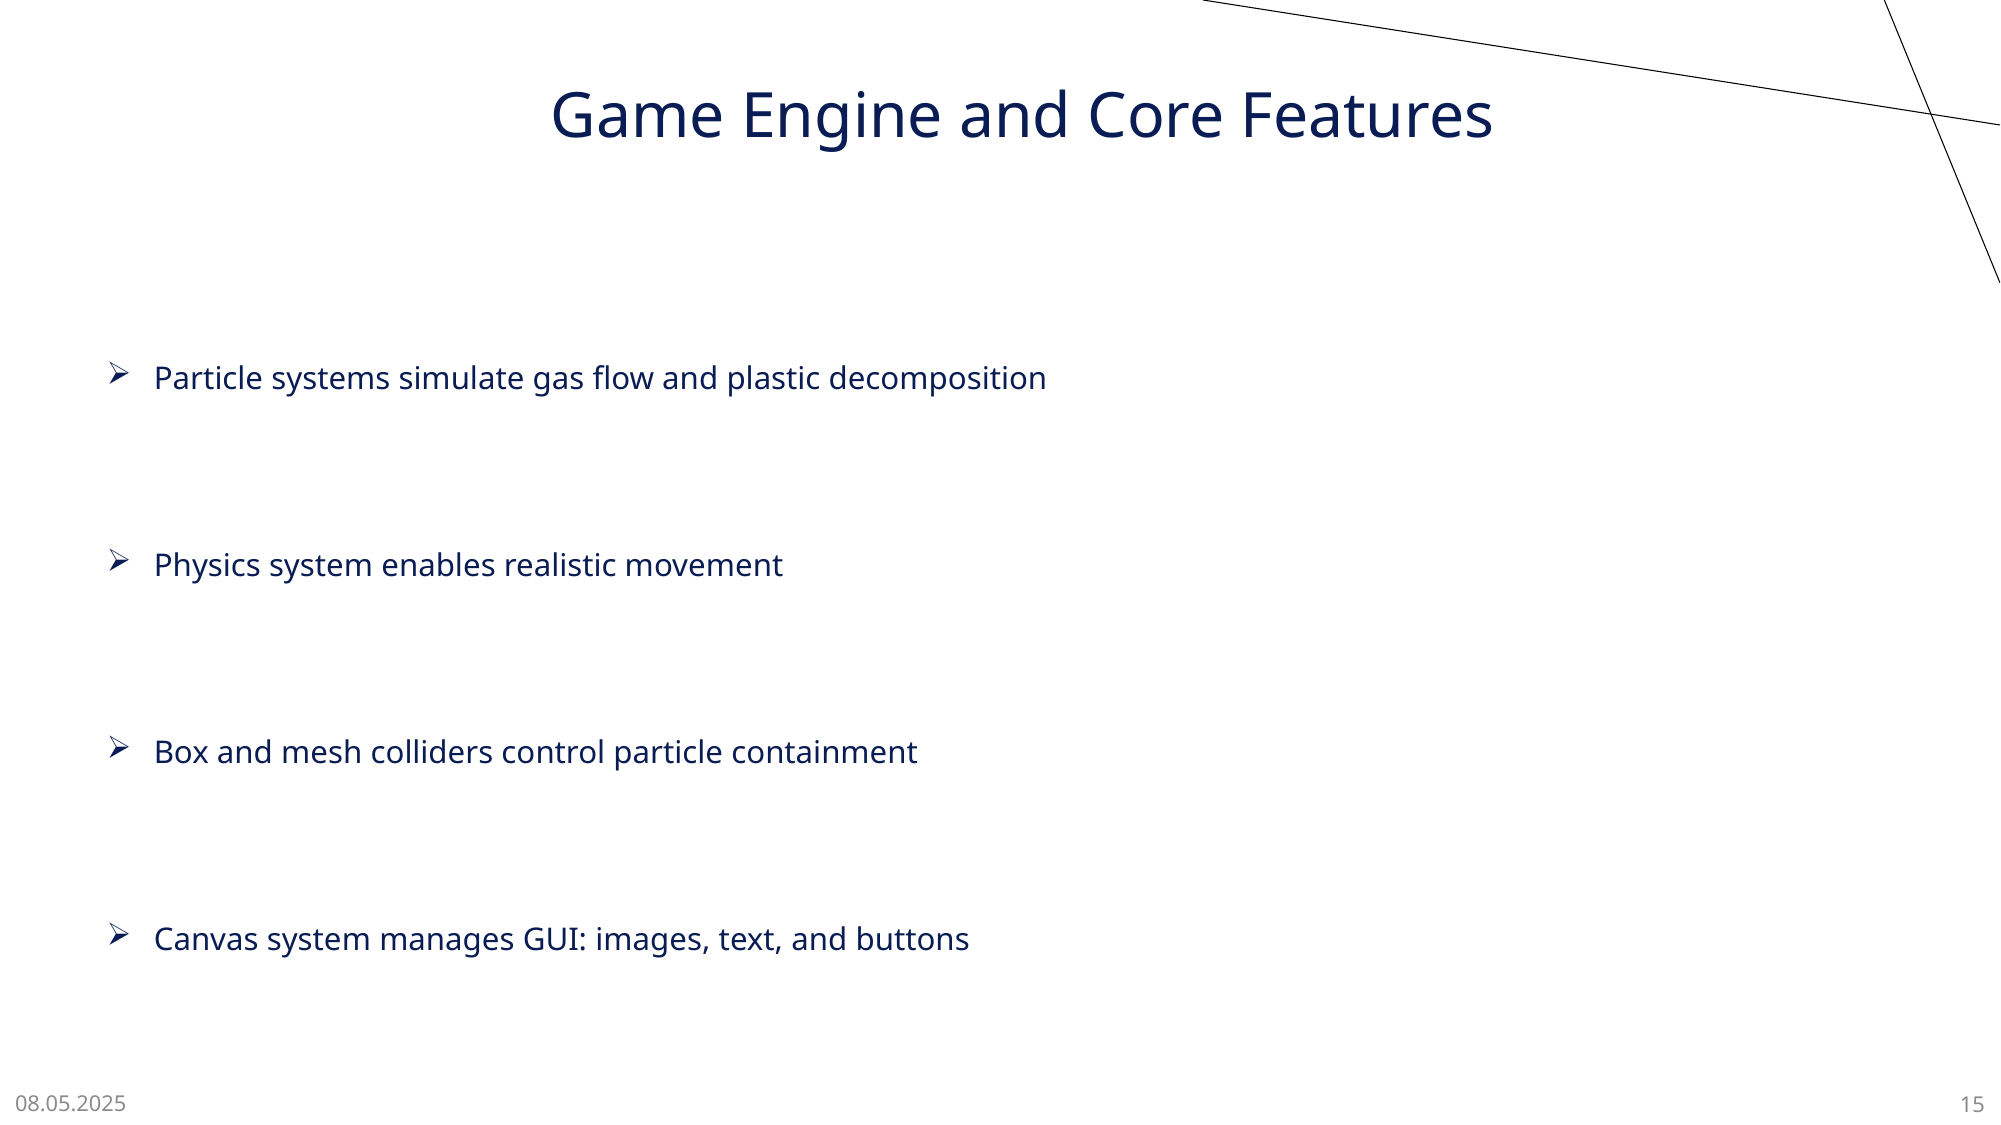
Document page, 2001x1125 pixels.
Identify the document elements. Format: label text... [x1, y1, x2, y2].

text_box Particle systems simulate gas flow and plastic decomposition Physics system enables realistic movement Box and mesh colliders control particle containment Canvas system manages GUI: images, text, and buttons [92, 200, 1140, 965]
slide_number 15 [1810, 1093, 2000, 1119]
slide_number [0, 1080, 254, 1125]
text_box Game Engine and Core Features [499, 67, 1547, 157]
